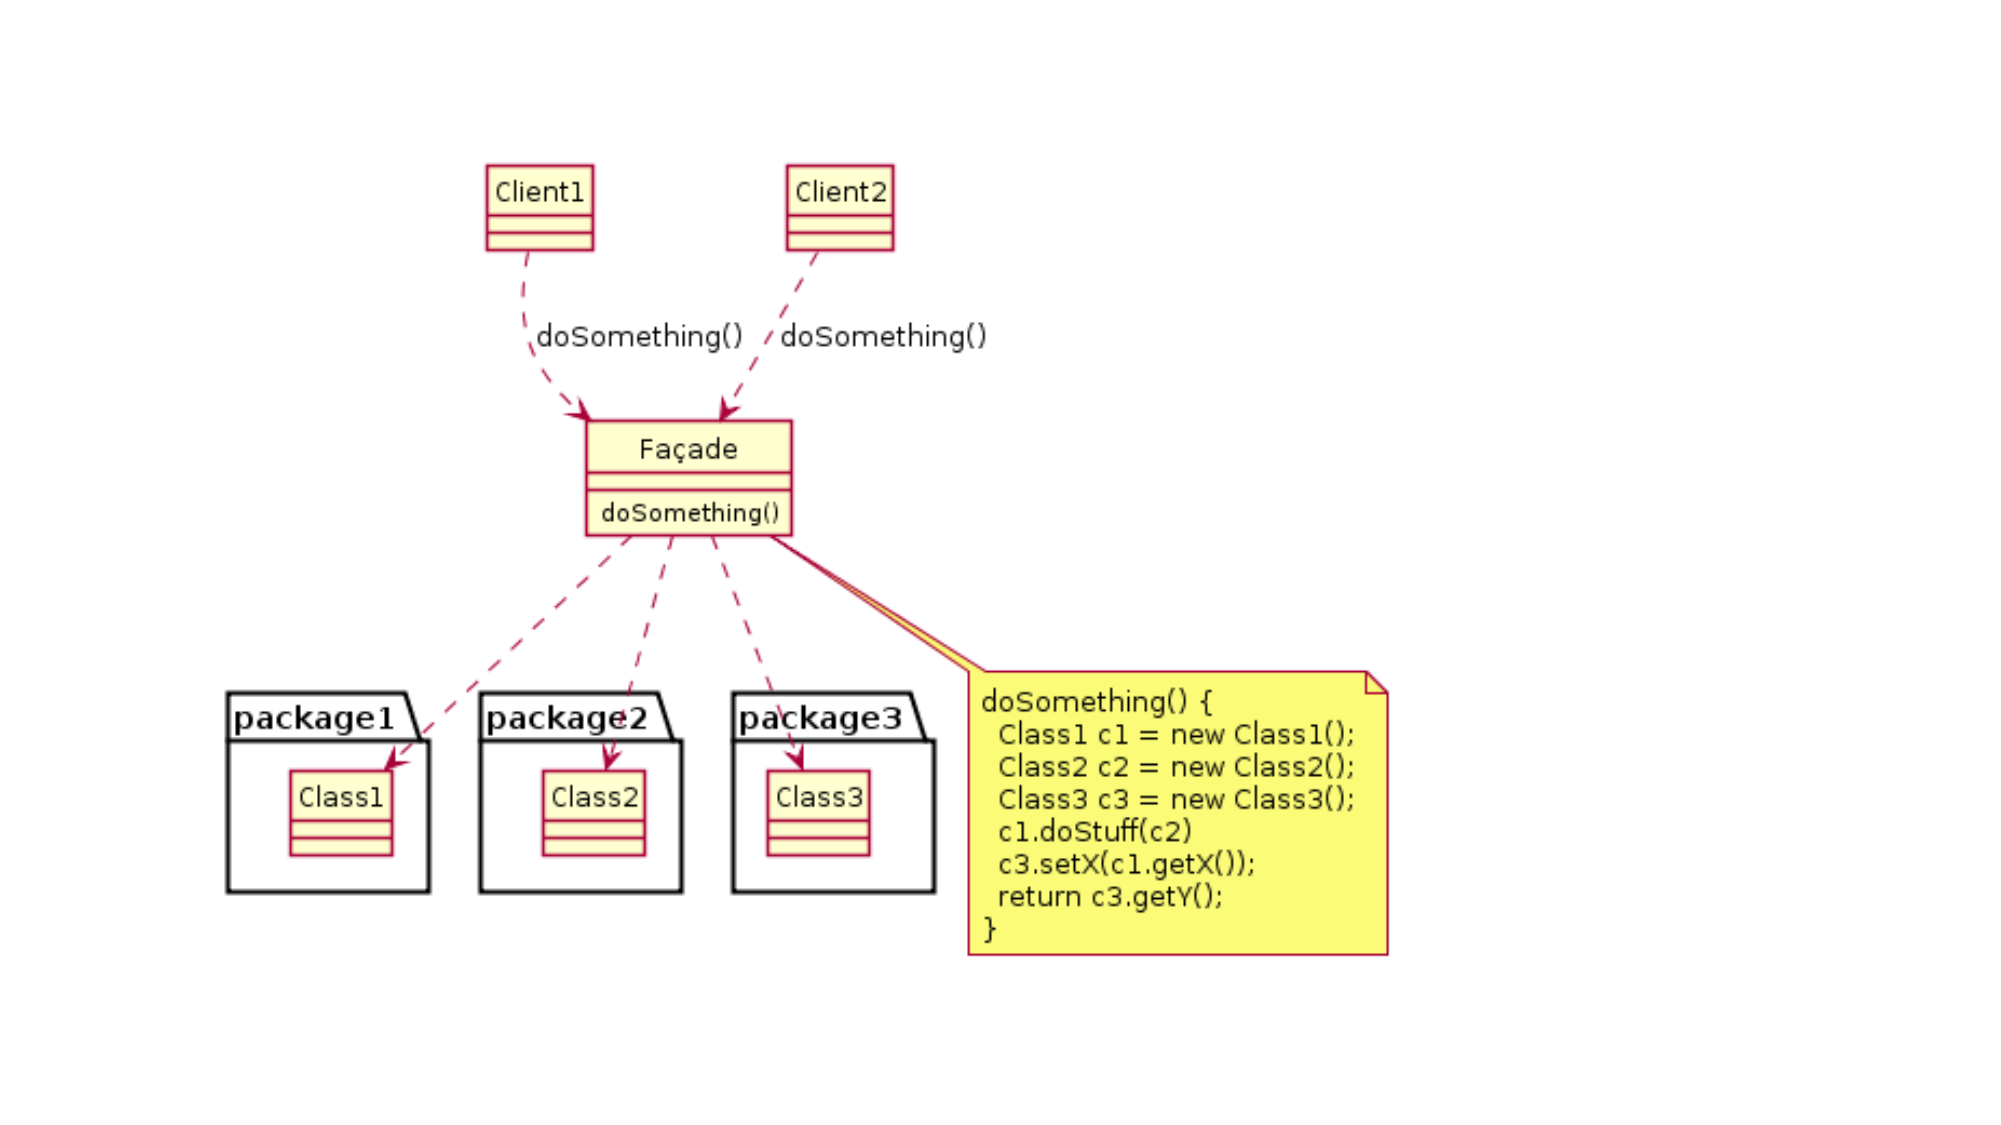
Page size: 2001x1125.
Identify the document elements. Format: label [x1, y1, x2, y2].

picture [180, 148, 1426, 978]
